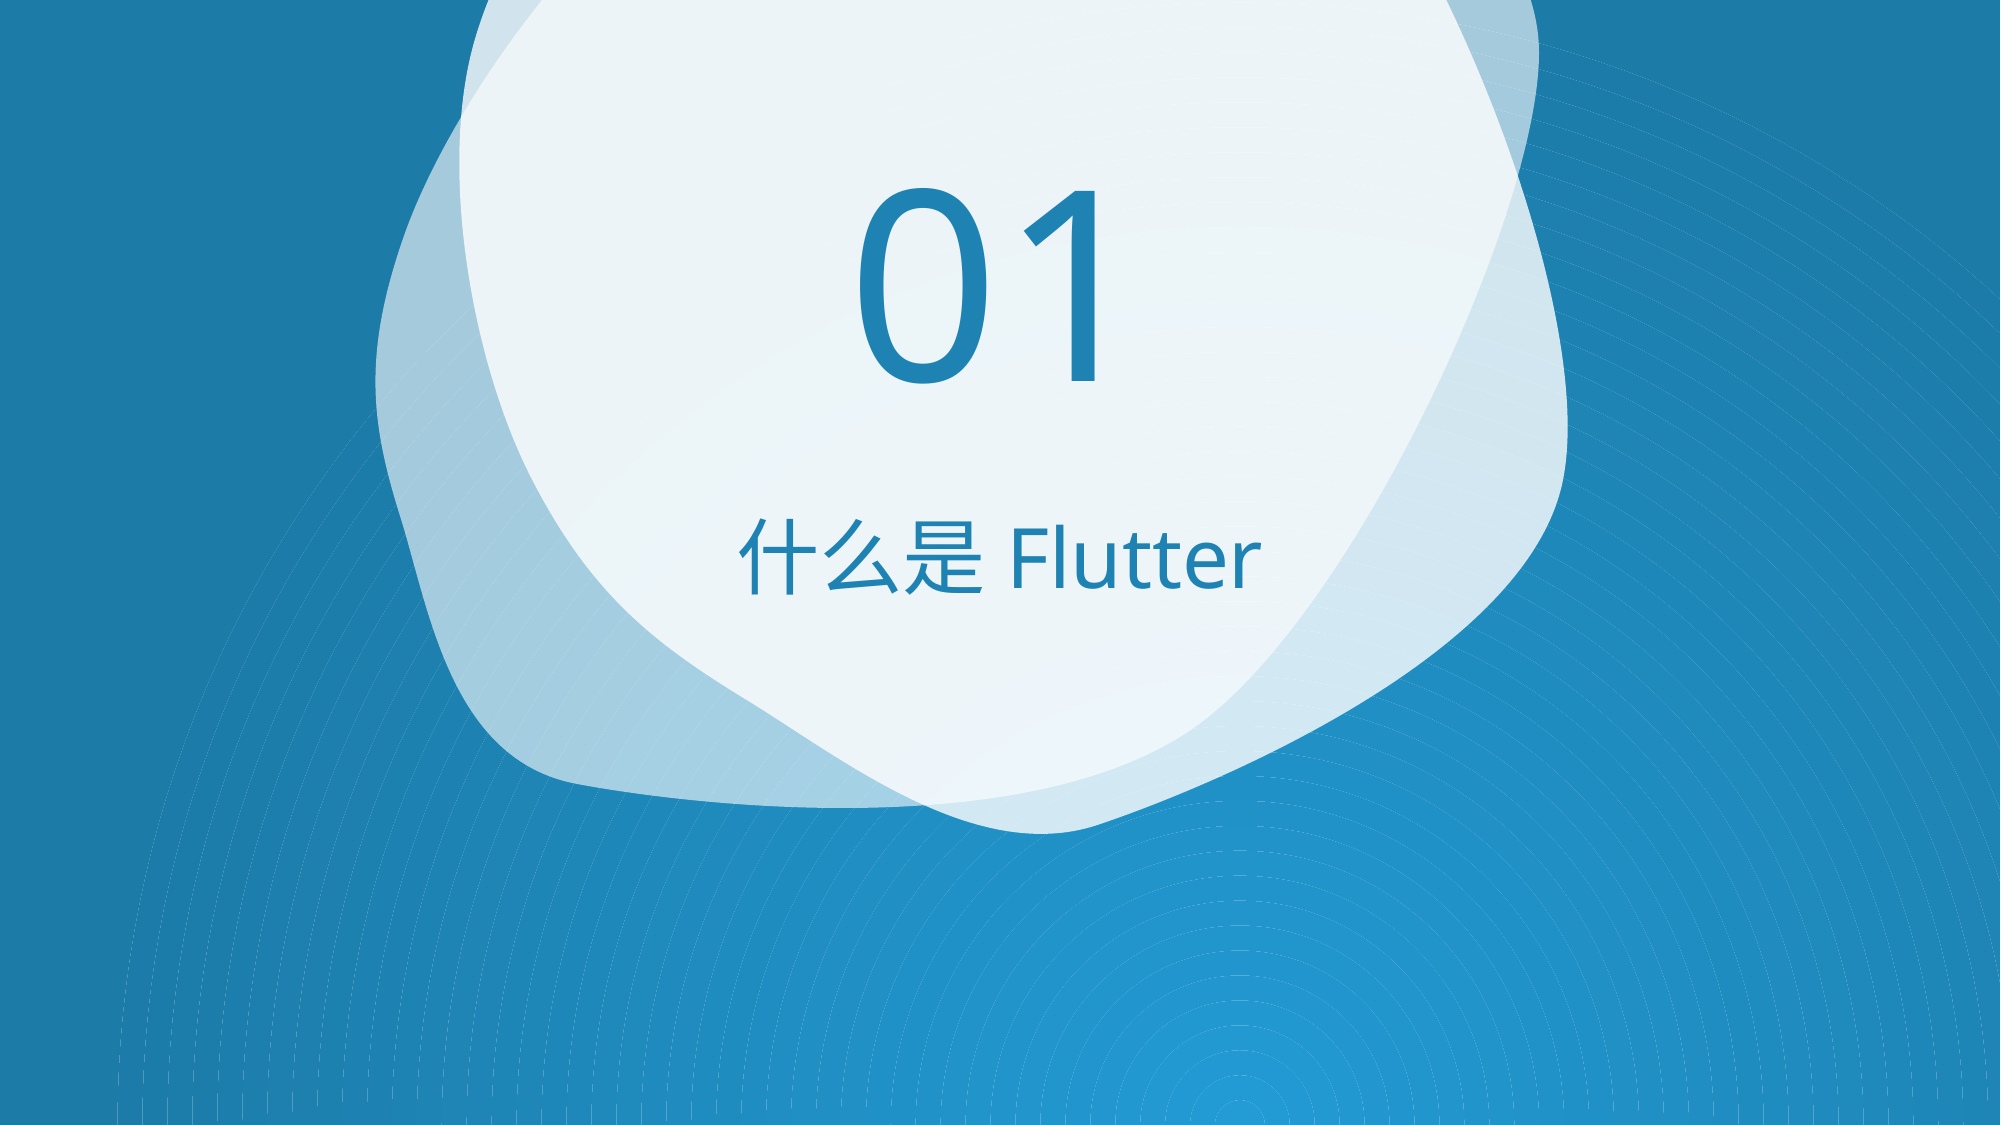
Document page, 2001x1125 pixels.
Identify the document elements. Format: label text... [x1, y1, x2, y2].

list 什么是Flutter [610, 497, 1390, 634]
list 01 [760, 107, 1240, 497]
